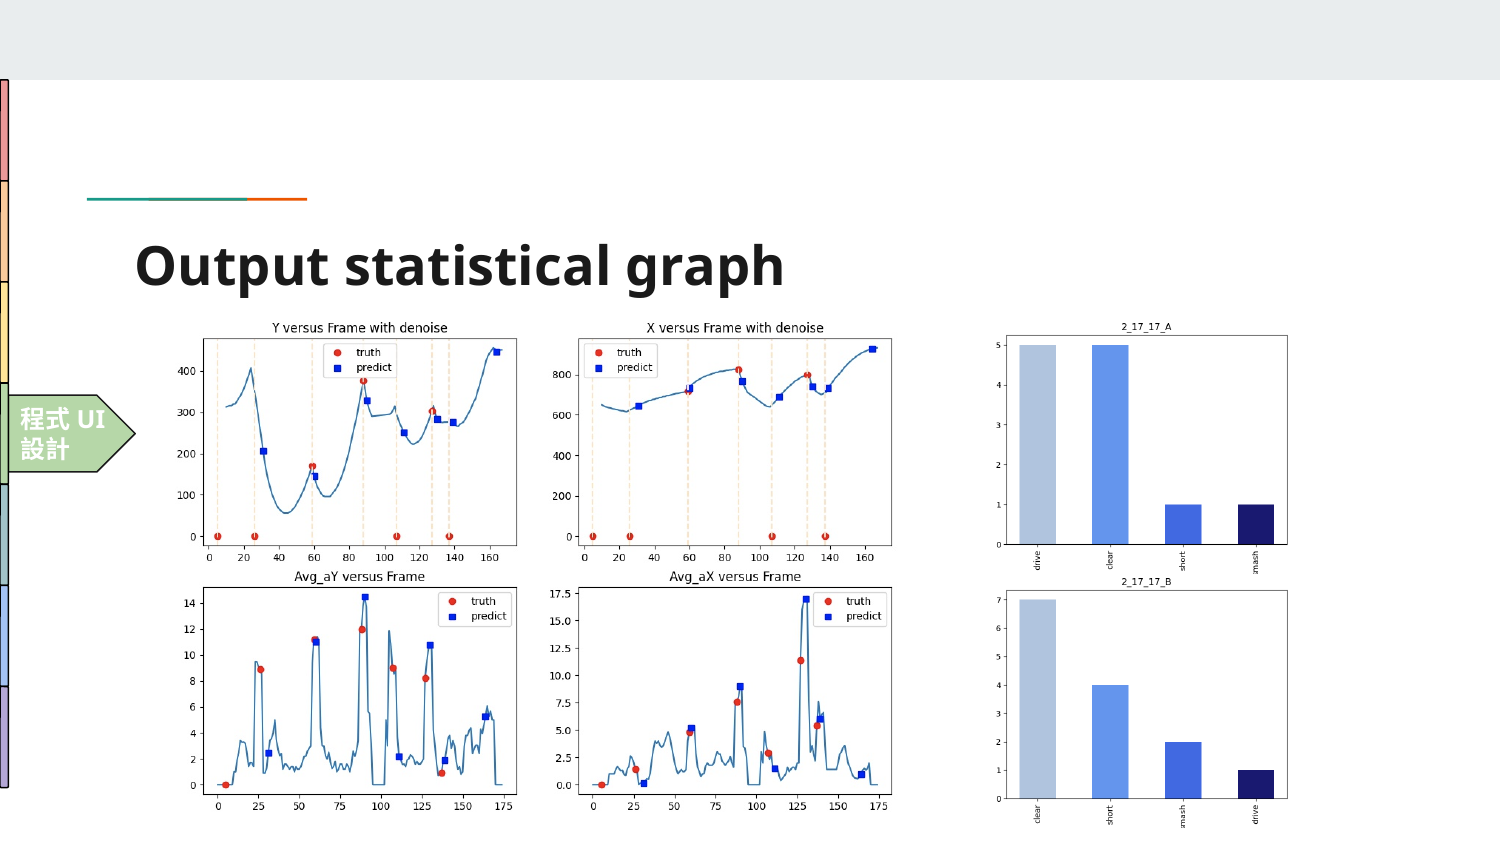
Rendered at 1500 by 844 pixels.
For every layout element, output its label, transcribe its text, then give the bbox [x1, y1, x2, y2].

picture [119, 302, 1323, 828]
text_box [0, 180, 9, 282]
text_box [0, 281, 9, 383]
text_box [0, 686, 9, 788]
text_box [0, 79, 9, 181]
text_box [0, 585, 9, 686]
text_box [0, 383, 9, 484]
text_box [0, 484, 9, 585]
title Output statistical graph [119, 216, 1381, 305]
text_box 程式UI 設計 [5, 388, 114, 478]
